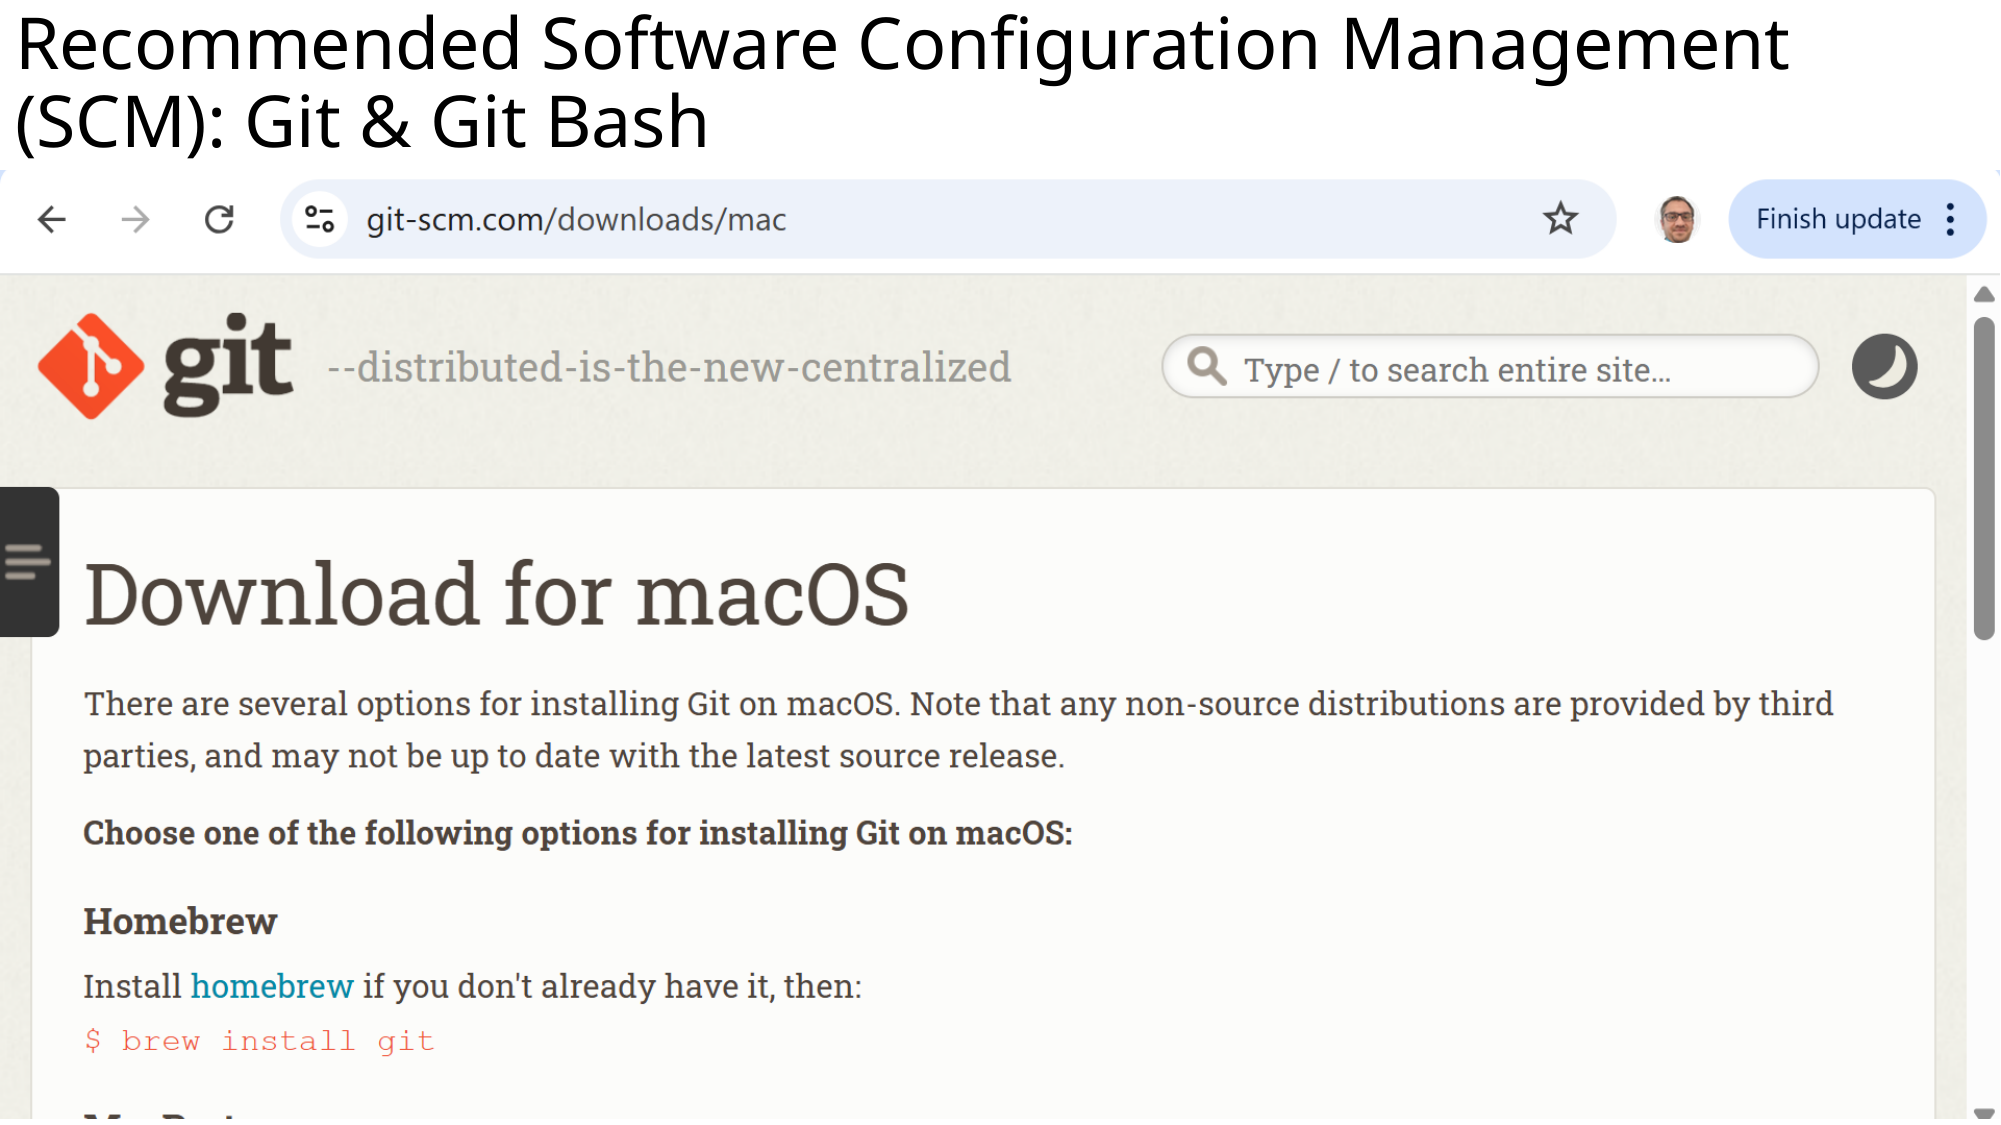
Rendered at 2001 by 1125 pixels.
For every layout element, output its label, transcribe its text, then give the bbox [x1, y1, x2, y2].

picture [0, 169, 2000, 1120]
title Recommended Software Configuration Management (SCM): Git & Git Bash [0, 0, 2000, 169]
